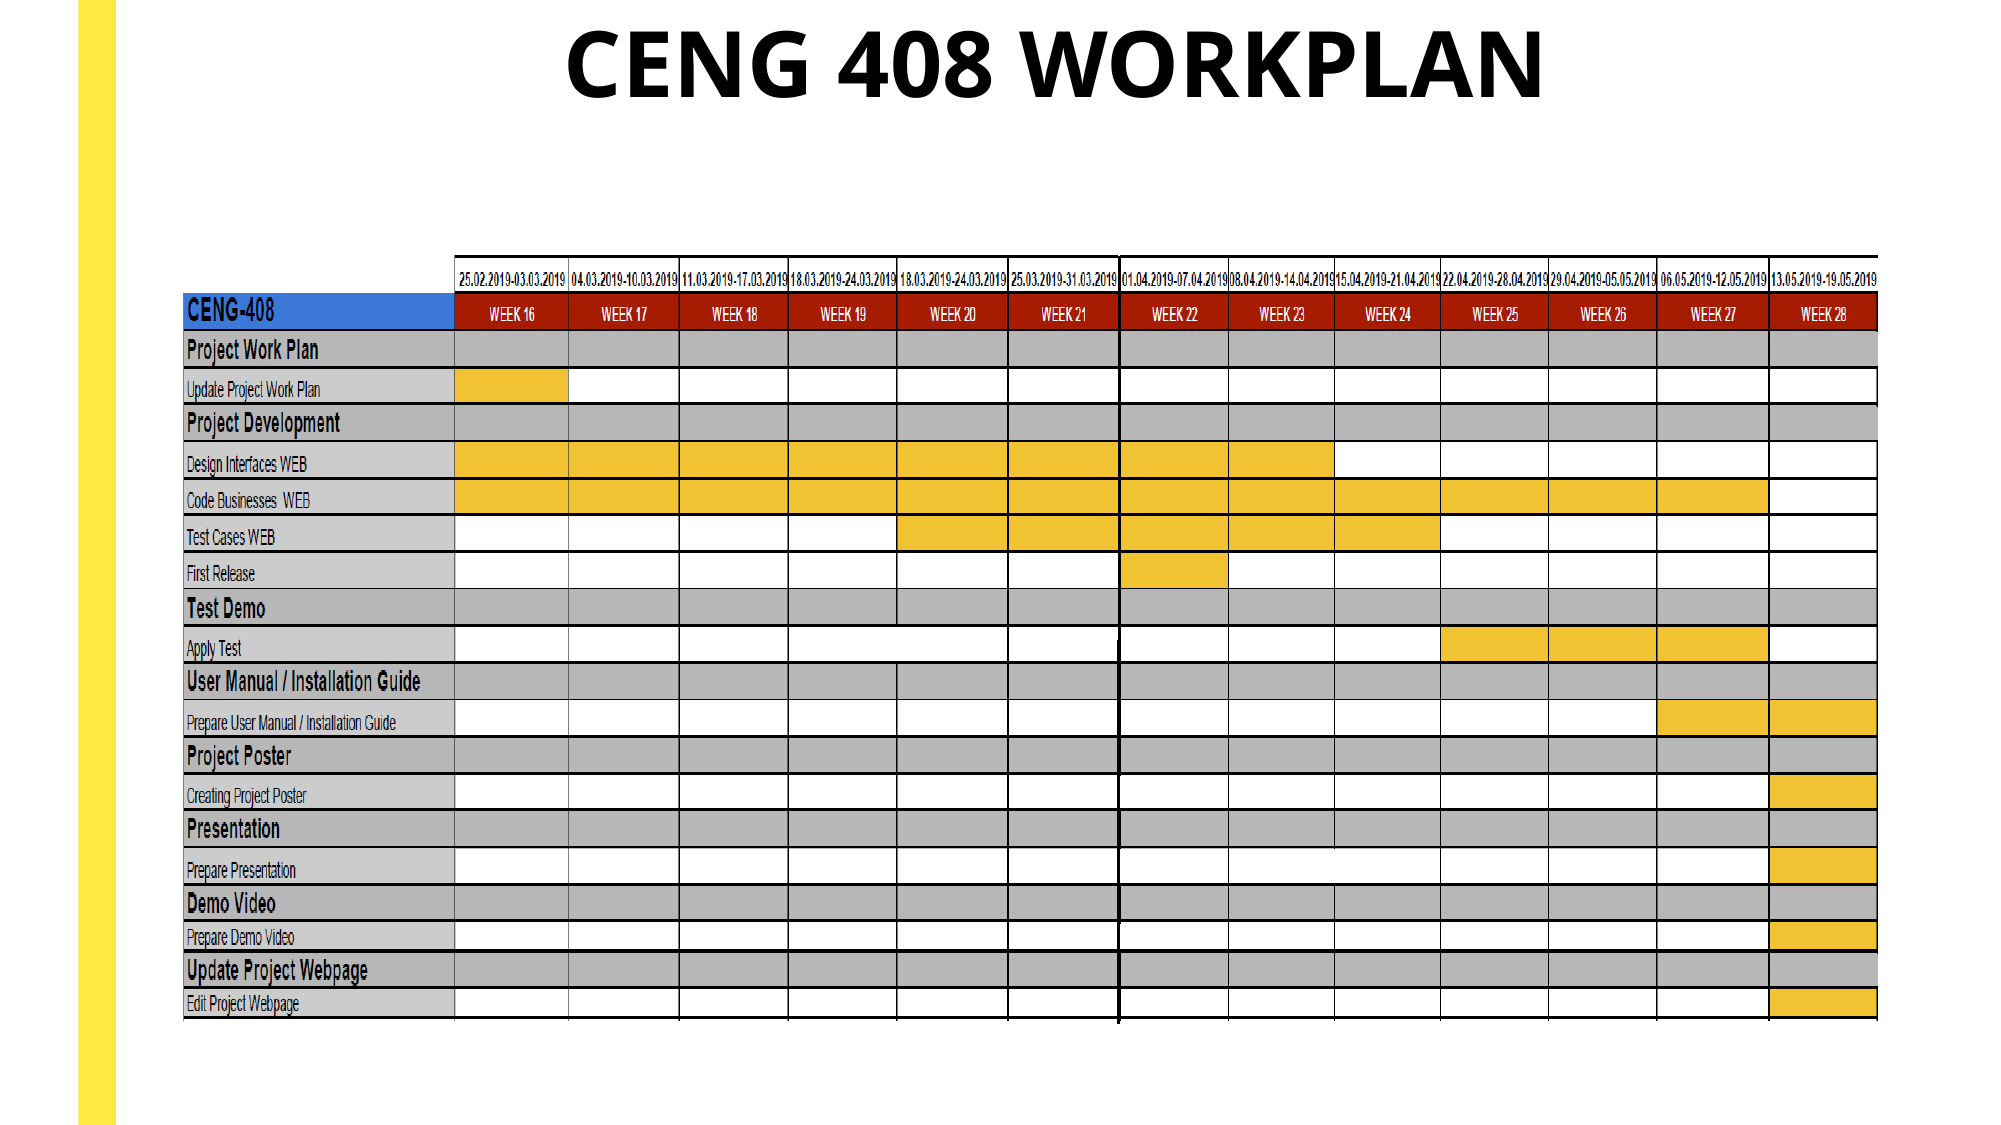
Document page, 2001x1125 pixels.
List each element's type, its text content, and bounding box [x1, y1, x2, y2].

title CENG 408 WORKPLAN [113, 11, 1999, 256]
picture [178, 255, 1887, 1034]
